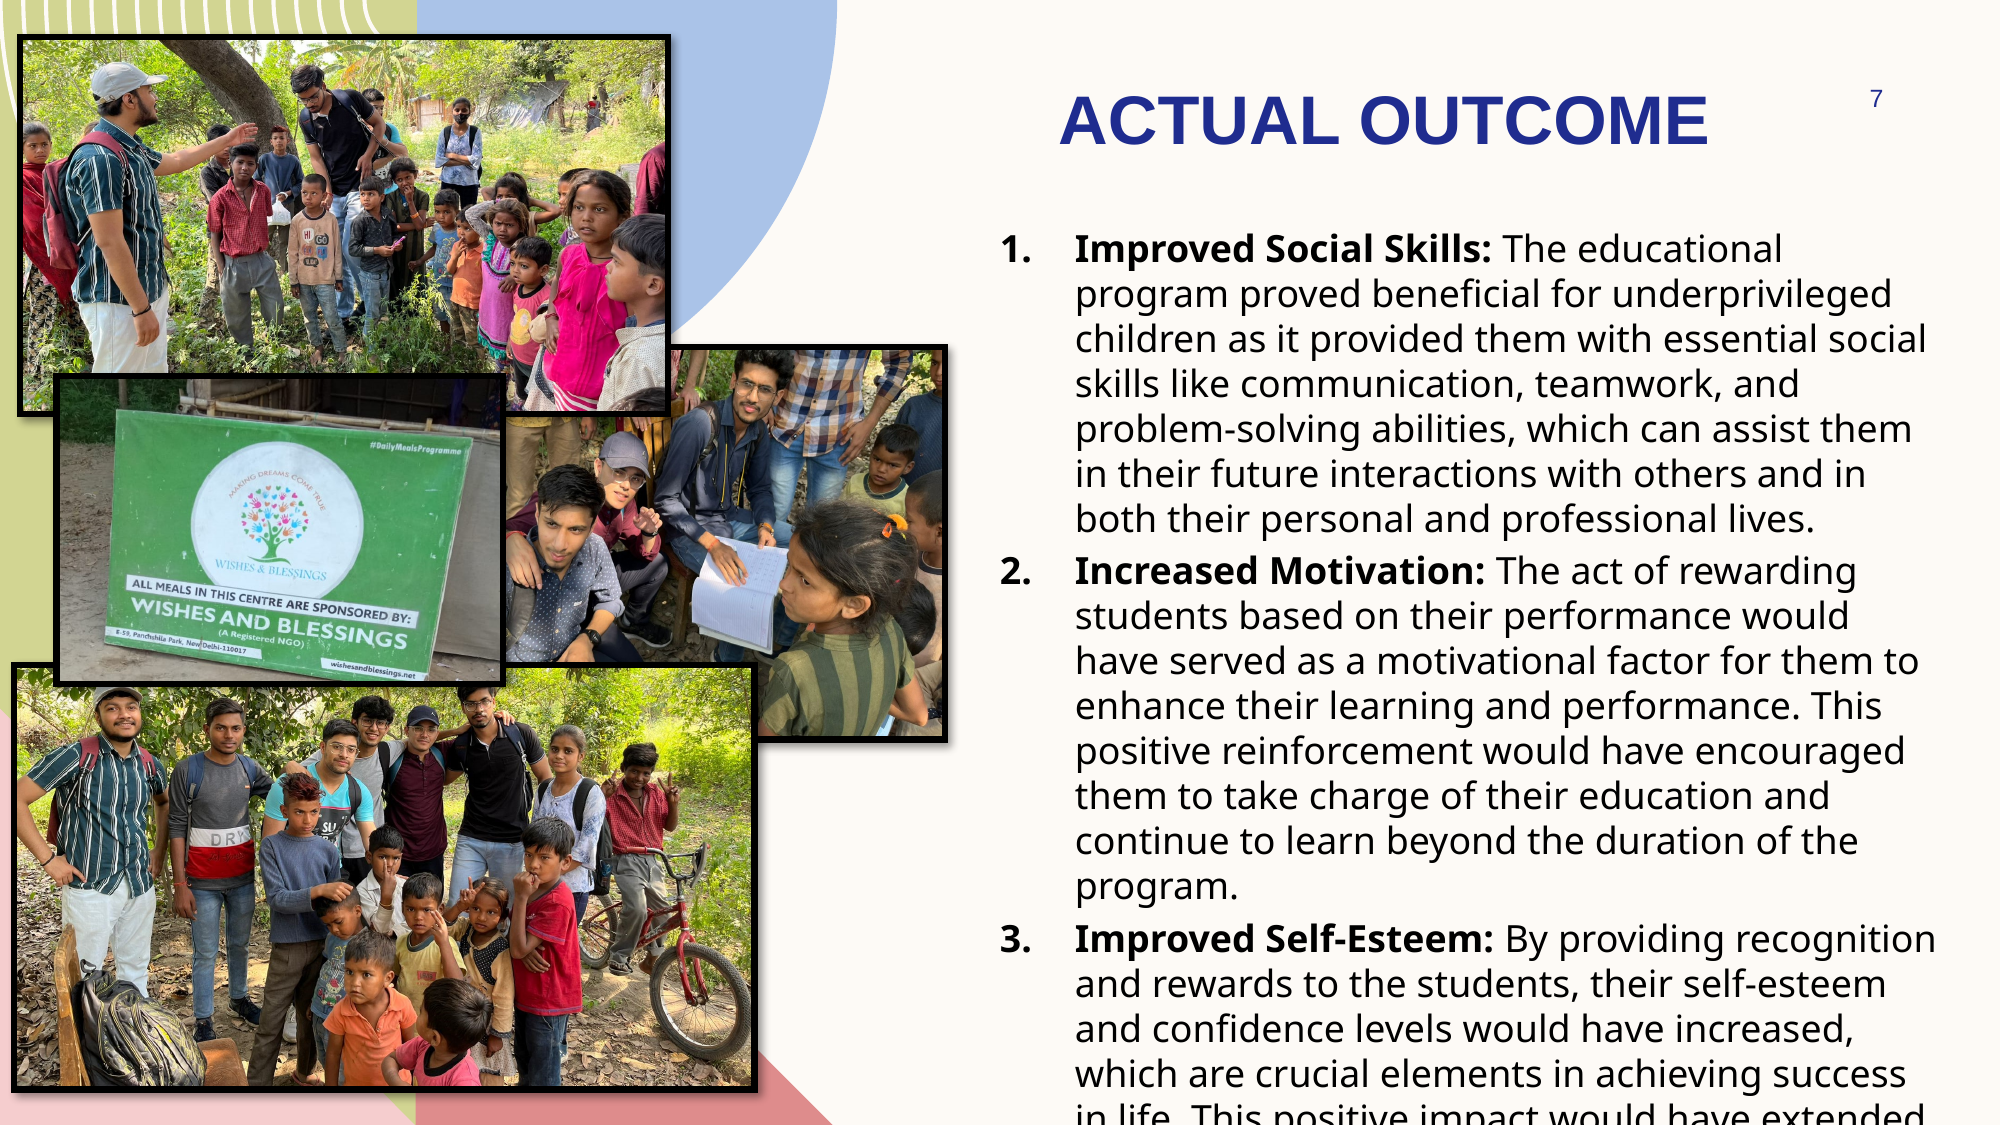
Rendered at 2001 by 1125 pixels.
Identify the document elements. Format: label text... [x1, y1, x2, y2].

slide_number 7 [1795, 75, 1958, 120]
list Improved Social Skills: The educational program proved beneficial for underprivileged children as it provided them with essential social skills like communication, teamwork, and problem-solving abilities, which can assist them in their future interactions with others and in both their personal and professional lives. Increased Motivation: The act of rewarding students based on their performance would have served as a motivational factor for them to enhance their learning and performance. This positive reinforcement would have encouraged them to take charge of their education and continue to learn beyond the duration of the program. Improved Self-Esteem: By providing recognition and rewards to the students, their self-esteem and confidence levels would have increased, which are crucial elements in achieving success in life. This positive impact would have extended to their overall well-being and quality of life. [999, 224, 1941, 862]
list .. [1684, 793, 1692, 802]
picture [17, 40, 942, 1087]
title Actual Outcome [1058, 76, 1735, 173]
